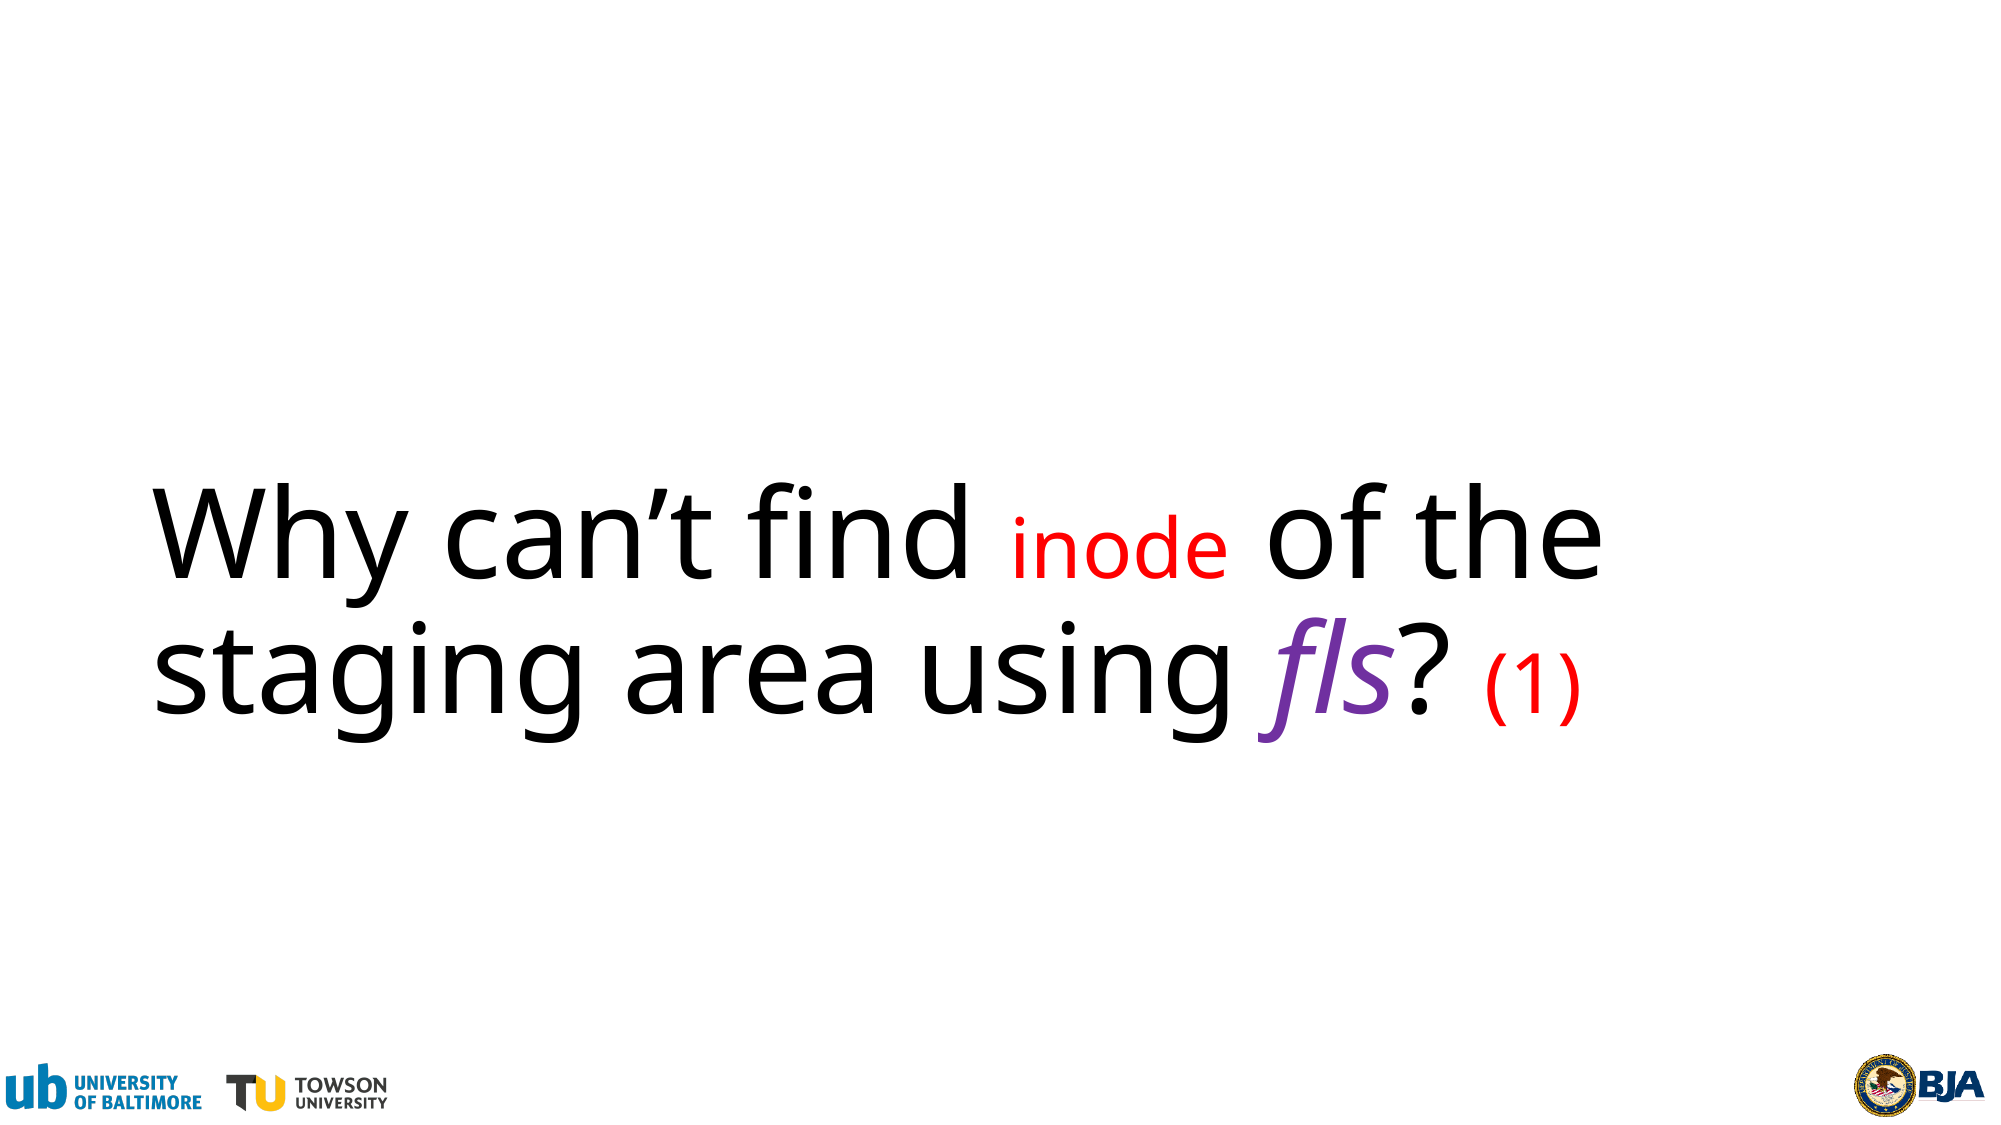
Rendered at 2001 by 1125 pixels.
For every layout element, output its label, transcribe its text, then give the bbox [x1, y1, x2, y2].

title Why can’t find inode of the staging area using fls? (1) [136, 280, 1862, 749]
picture [1854, 1054, 1986, 1117]
picture [0, 1031, 407, 1125]
